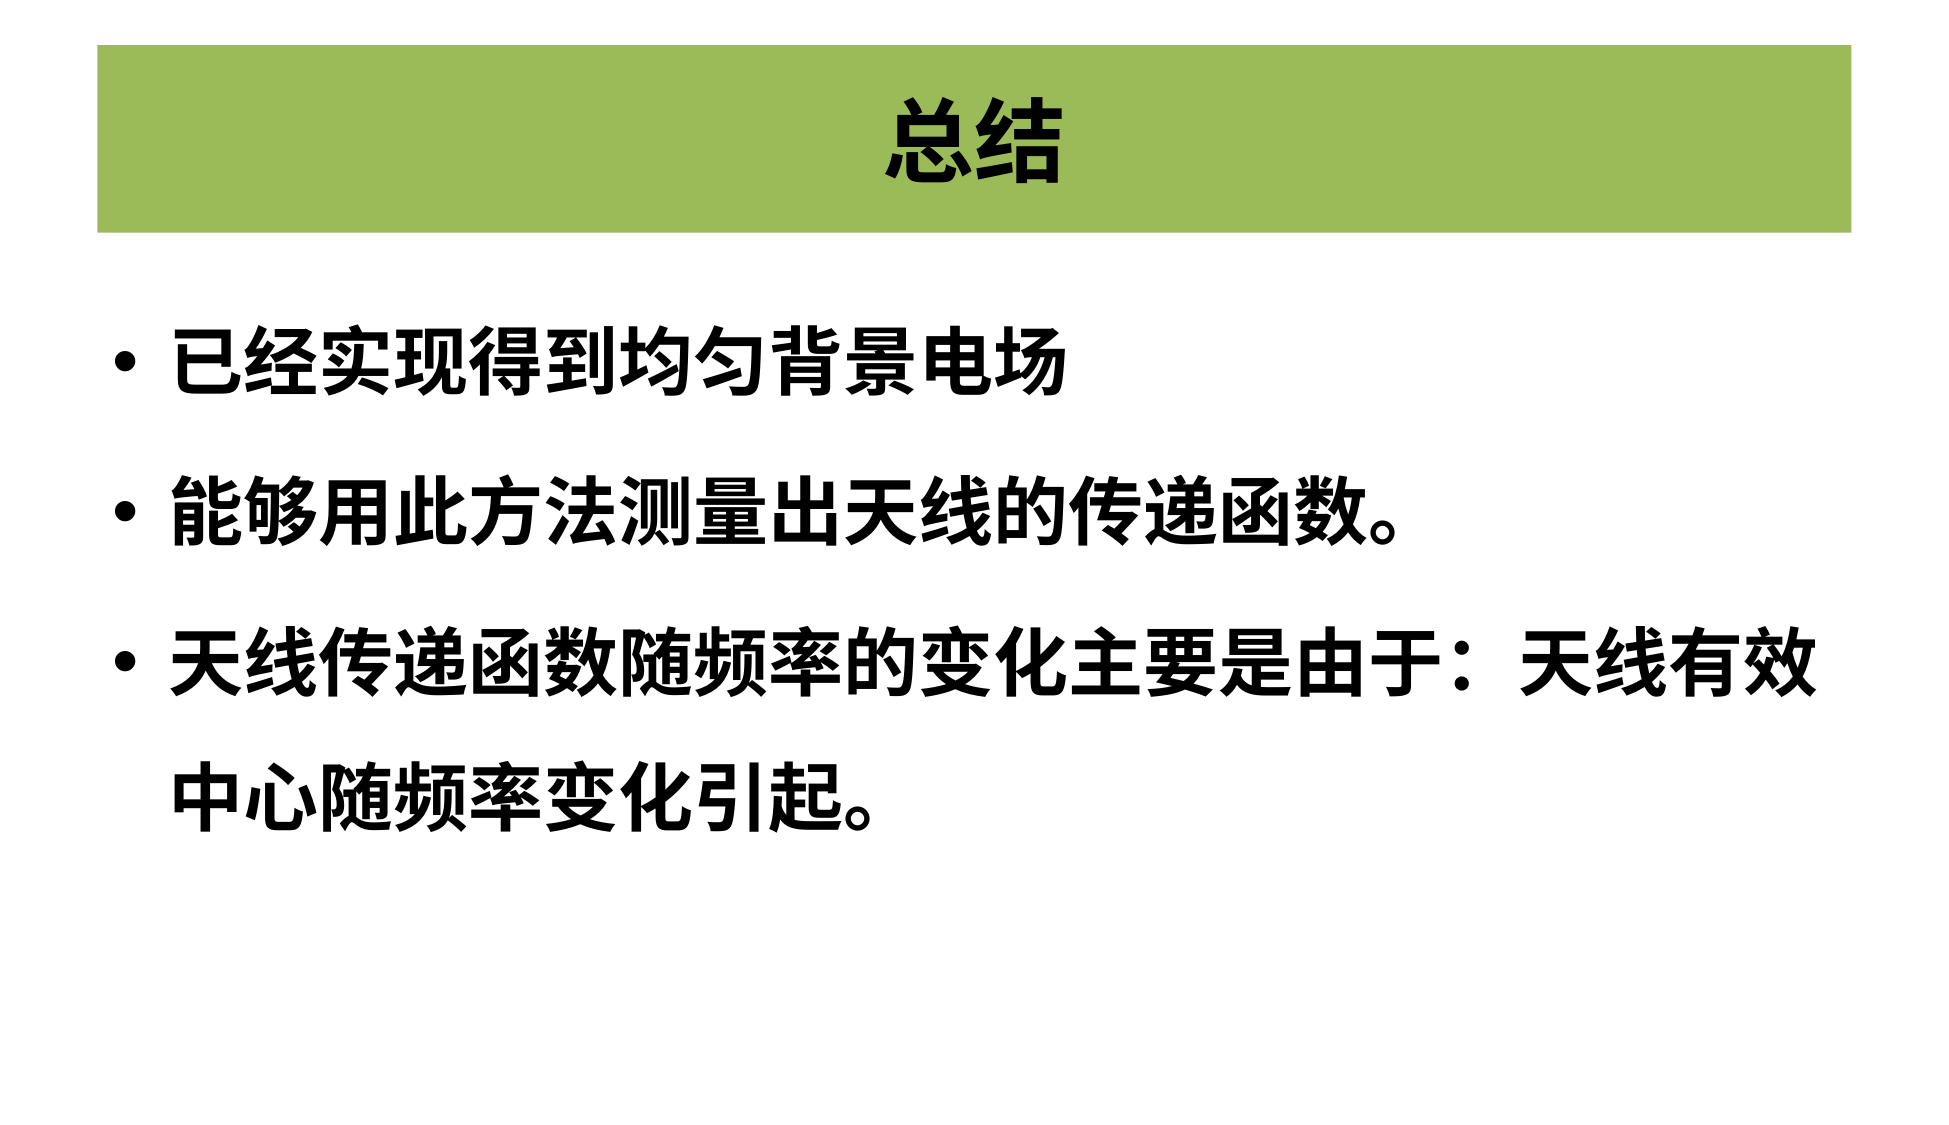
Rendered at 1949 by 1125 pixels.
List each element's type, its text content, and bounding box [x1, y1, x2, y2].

list 已经实现得到均匀背景电场 能够用此方法测量出天线的传递函数。 天线传递函数随频率的变化主要是由于：天线有效中心随频率变化引起。 [97, 262, 1852, 1005]
title 总结 [97, 45, 1852, 233]
